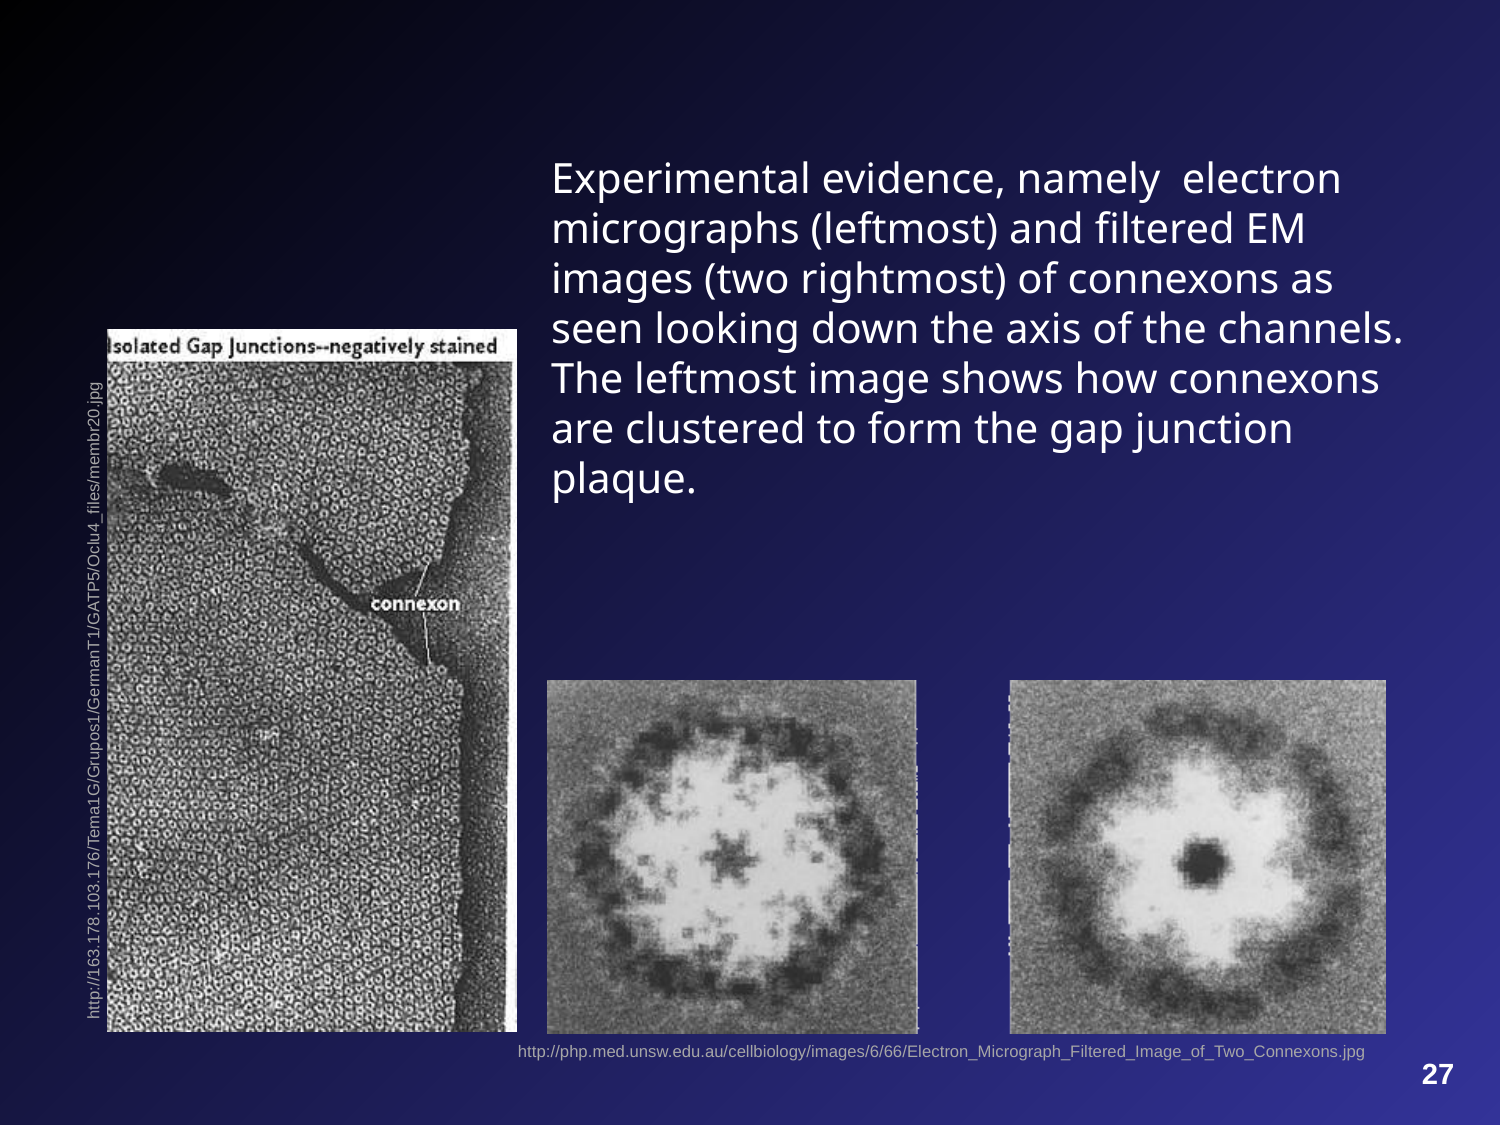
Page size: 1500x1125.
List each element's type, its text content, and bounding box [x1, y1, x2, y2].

picture [107, 329, 517, 1032]
text_box http://php.med.unsw.edu.au/cellbiology/images/6/66/Electron_Micrograph_Filtered_Image_of_Two_Connexons.jpg [503, 1033, 1406, 1069]
slide_number 27 [1119, 1042, 1470, 1103]
text_box http://163.178.103.176/Tema1G/Grupos1/GermanT1/GATP5/Oclu4_files/membr20.jpg [75, 283, 110, 1034]
picture [547, 680, 1386, 1035]
list Experimental evidence, namely electron micrographs (leftmost) and filtered EM images (two rightmost) of connexons as seen looking down the axis of the channels. The leftmost image shows how connexons are clustered to form the gap junction plaque. [535, 144, 1437, 669]
